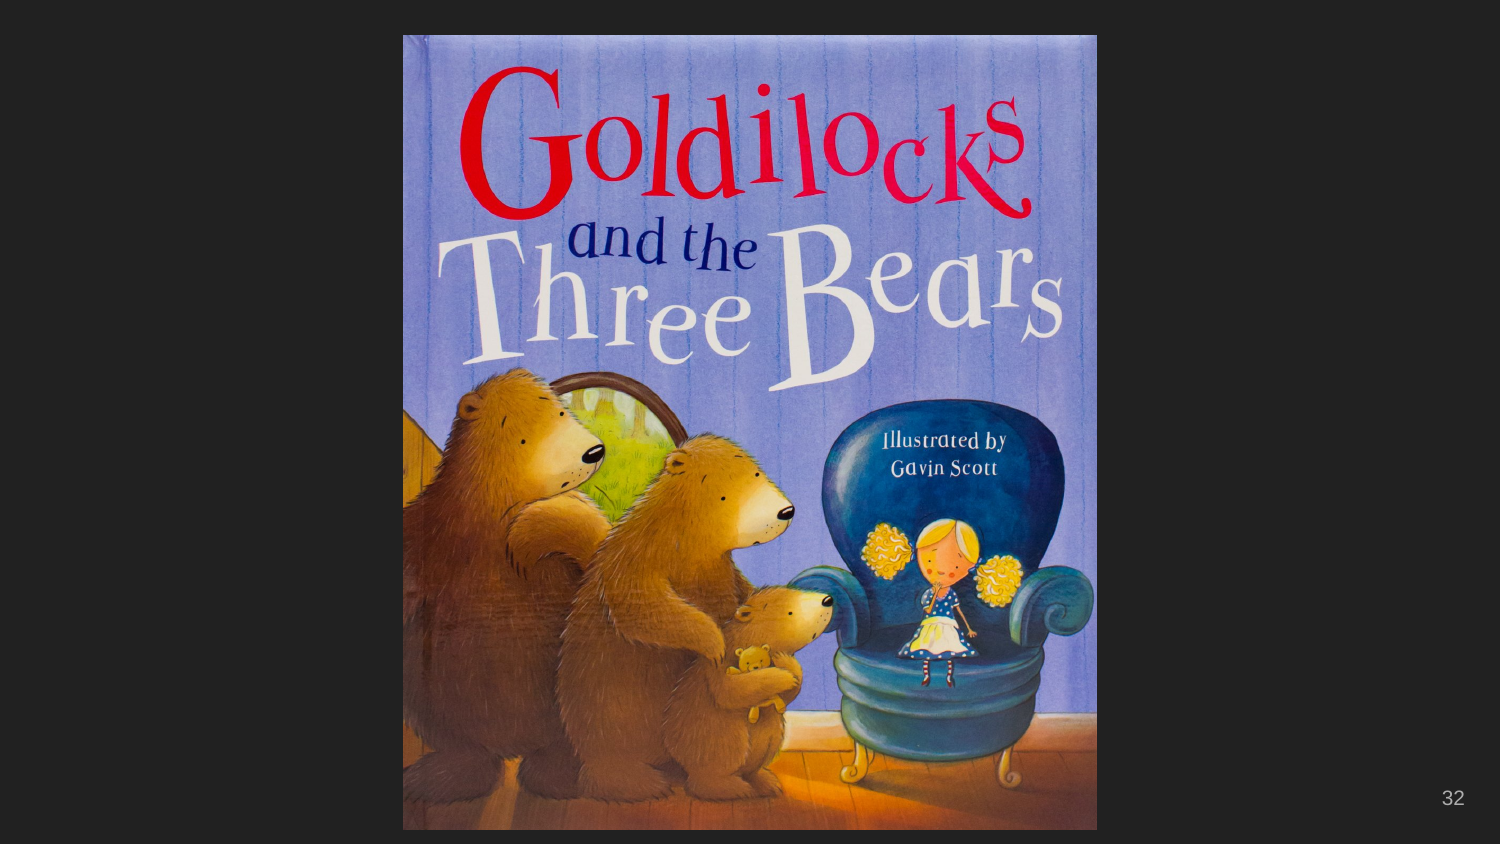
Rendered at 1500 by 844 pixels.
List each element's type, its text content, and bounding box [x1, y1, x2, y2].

slide_number ‹#› [1389, 764, 1480, 830]
picture [402, 35, 1098, 830]
